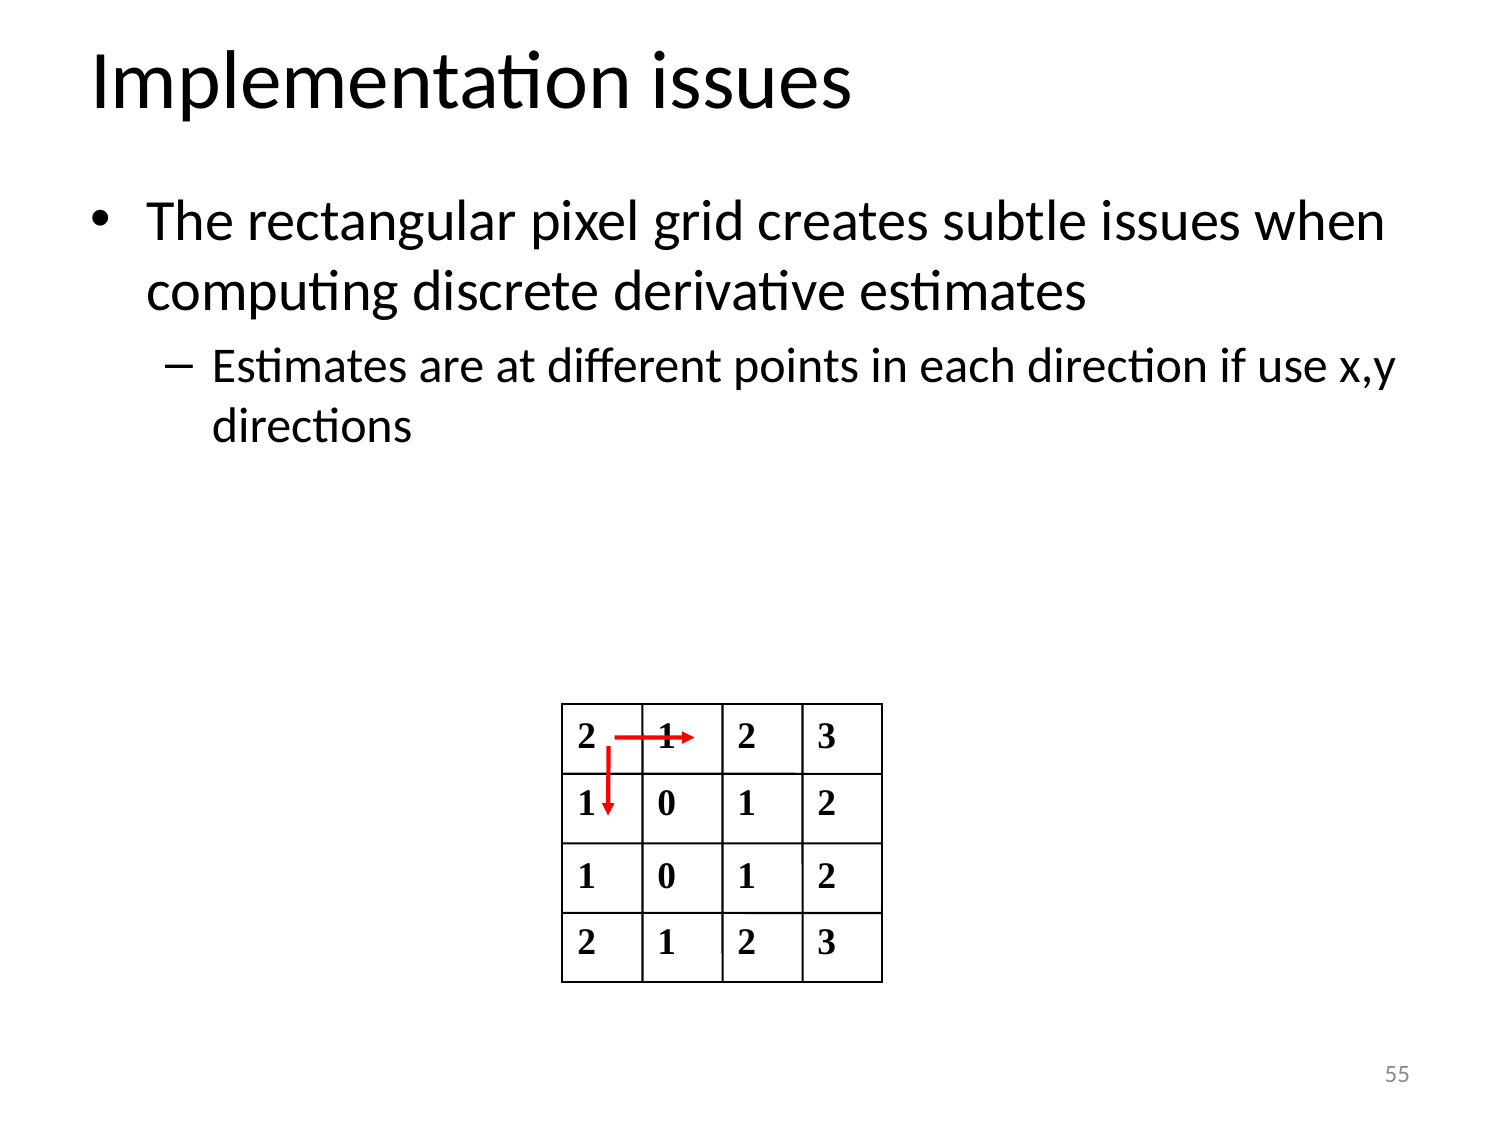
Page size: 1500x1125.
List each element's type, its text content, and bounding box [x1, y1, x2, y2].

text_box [562, 703, 883, 983]
text_box 2 [887, 770, 894, 830]
list The rectangular pixel grid creates subtle issues when computing discrete derivative estimates Estimates are at different points in each direction if use x,y directions [75, 174, 1425, 1025]
title Implementation issues [75, 0, 1425, 150]
text_box 2 [887, 843, 894, 904]
slide_number 55 [1074, 1042, 1425, 1103]
text_box 3 [887, 910, 894, 970]
text_box 3 [884, 704, 894, 764]
